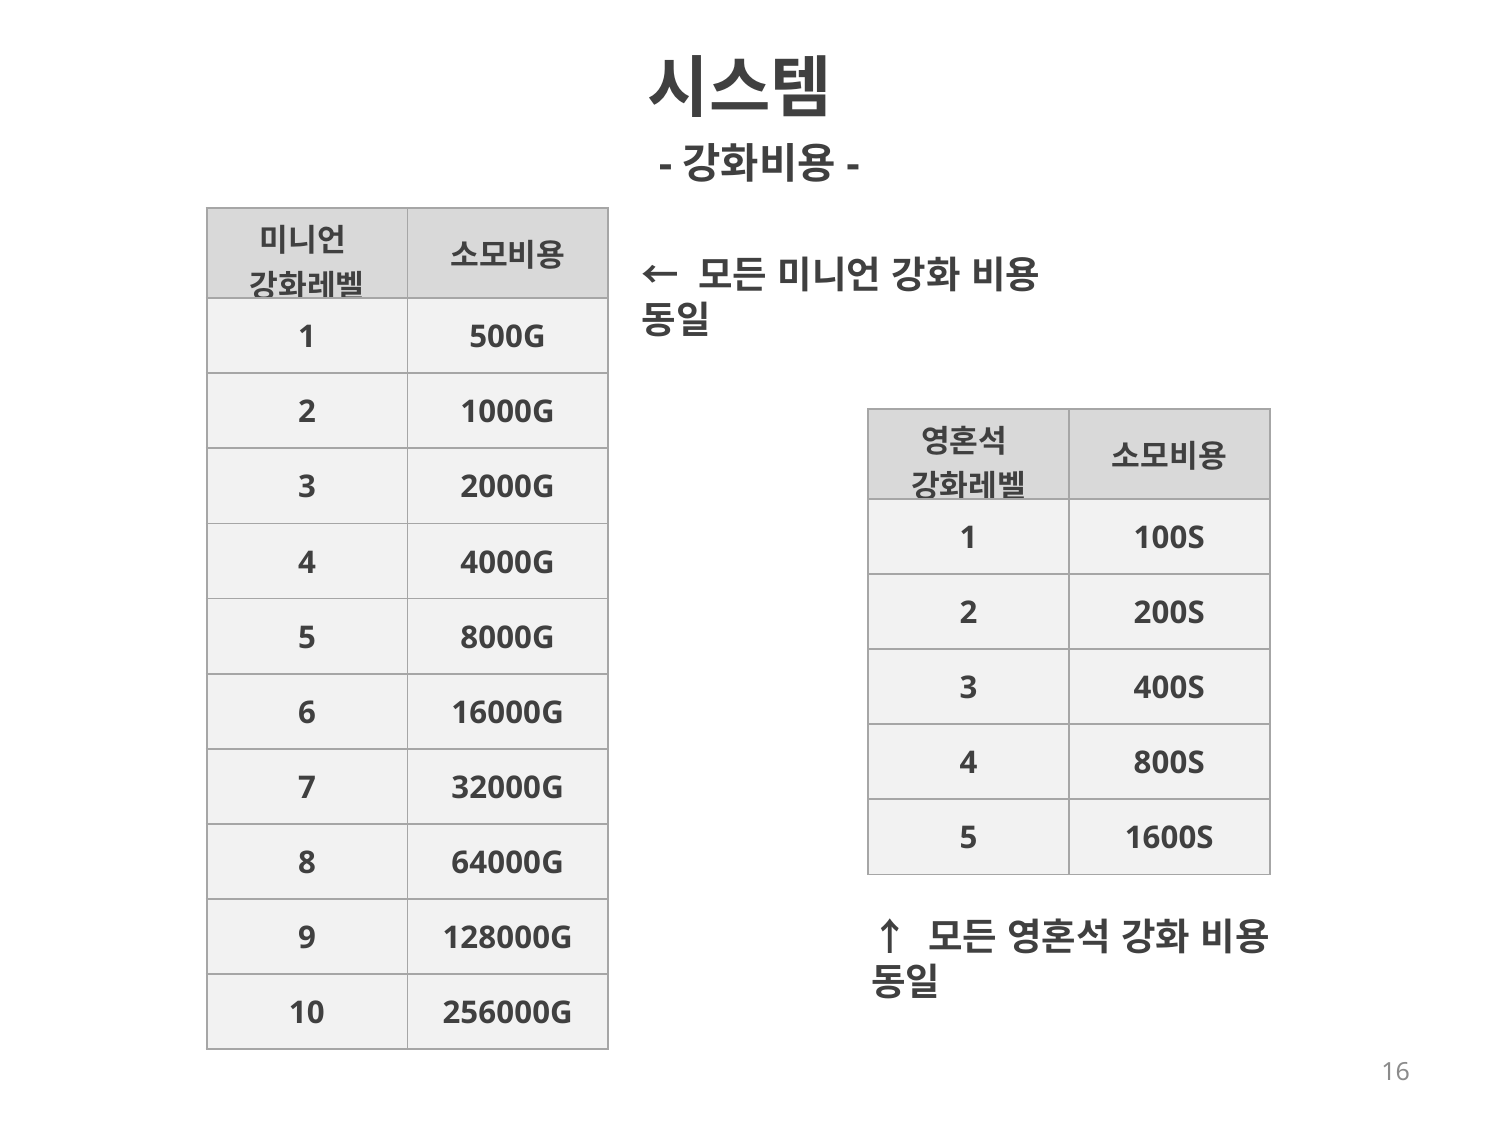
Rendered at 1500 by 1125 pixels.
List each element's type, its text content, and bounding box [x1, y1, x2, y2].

table_cell 2 [208, 374, 407, 447]
table_cell 500G [408, 299, 607, 372]
table_cell 1 [208, 299, 407, 372]
table_header 소모비용 [1070, 410, 1269, 498]
table_cell 10 [208, 975, 407, 1048]
table_cell 200S [1070, 575, 1269, 648]
table_cell 32000G [408, 750, 607, 823]
table_cell 100S [1070, 500, 1269, 573]
table_cell 400S [1070, 650, 1269, 723]
table_header 미니언 강화레벨 [208, 209, 407, 297]
table_cell 16000G [408, 675, 607, 748]
table_header 소모비용 [408, 209, 607, 297]
table_cell 3 [869, 650, 1068, 723]
table_cell 64000G [408, 825, 607, 898]
table_cell 1 [869, 500, 1068, 573]
text_box ← 모든 미니언 강화 비용 동일 [626, 243, 1117, 349]
table_cell 5 [208, 599, 407, 673]
table_cell 4000G [408, 524, 607, 598]
table_cell 2000G [408, 449, 607, 523]
table_cell 3 [208, 449, 407, 523]
table_cell 128000G [408, 900, 607, 973]
table_cell 8000G [408, 599, 607, 673]
table_cell 8 [208, 825, 407, 898]
slide_number 16 [1074, 1042, 1425, 1103]
table_cell 2 [869, 575, 1068, 648]
table_cell 256000G [408, 975, 607, 1048]
table_cell 9 [208, 900, 407, 973]
table_cell 6 [208, 675, 407, 748]
table_cell 1000G [408, 374, 607, 447]
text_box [598, 36, 901, 195]
table_cell 800S [1070, 725, 1269, 798]
table_cell 7 [208, 750, 407, 823]
table_header 영혼석 강화레벨 [869, 410, 1068, 498]
table_cell 4 [869, 725, 1068, 798]
table_cell 4 [208, 524, 407, 598]
table_cell 1600S [1070, 800, 1269, 874]
table_cell 5 [869, 800, 1068, 874]
text_box ↑ 모든 영혼석 강화 비용 동일 [856, 905, 1341, 1010]
